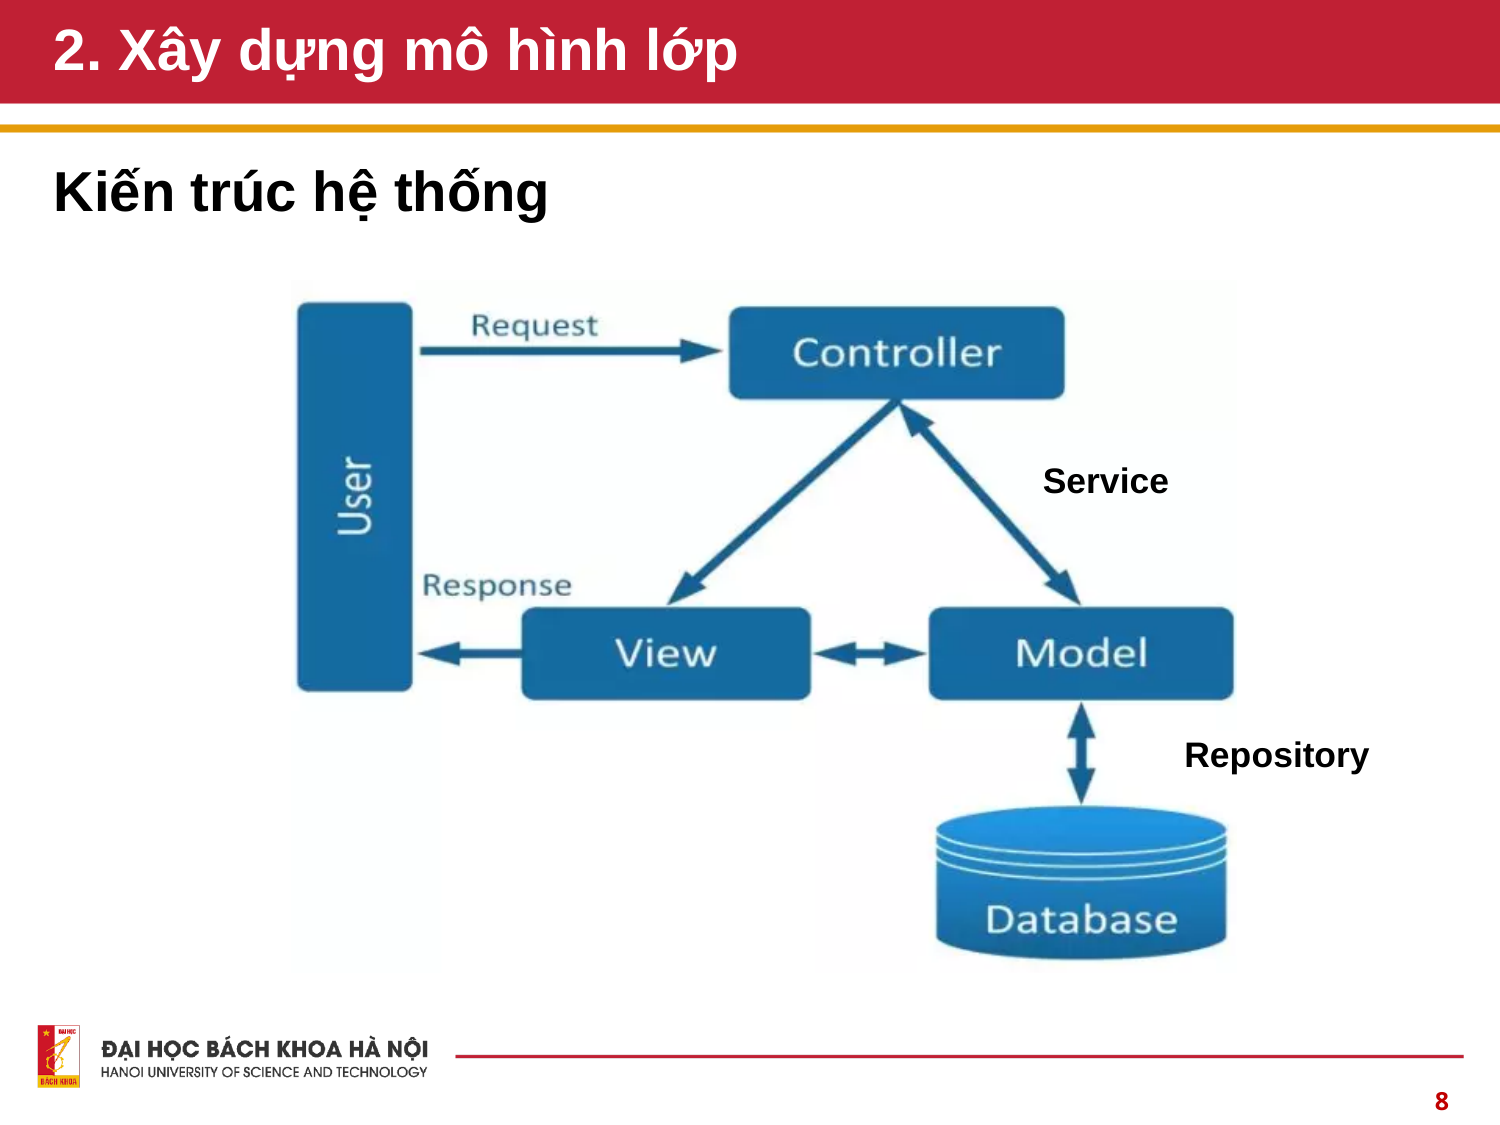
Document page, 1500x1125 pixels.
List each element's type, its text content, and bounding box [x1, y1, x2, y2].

title 2. Xây dựng mô hình lớp [38, 12, 1462, 87]
picture [0, 0, 1500, 1125]
slide_number ‹#› [1126, 1078, 1464, 1125]
text_box Repository [1243, 717, 1411, 792]
list Kiến trúc hệ thống [38, 138, 1462, 1008]
